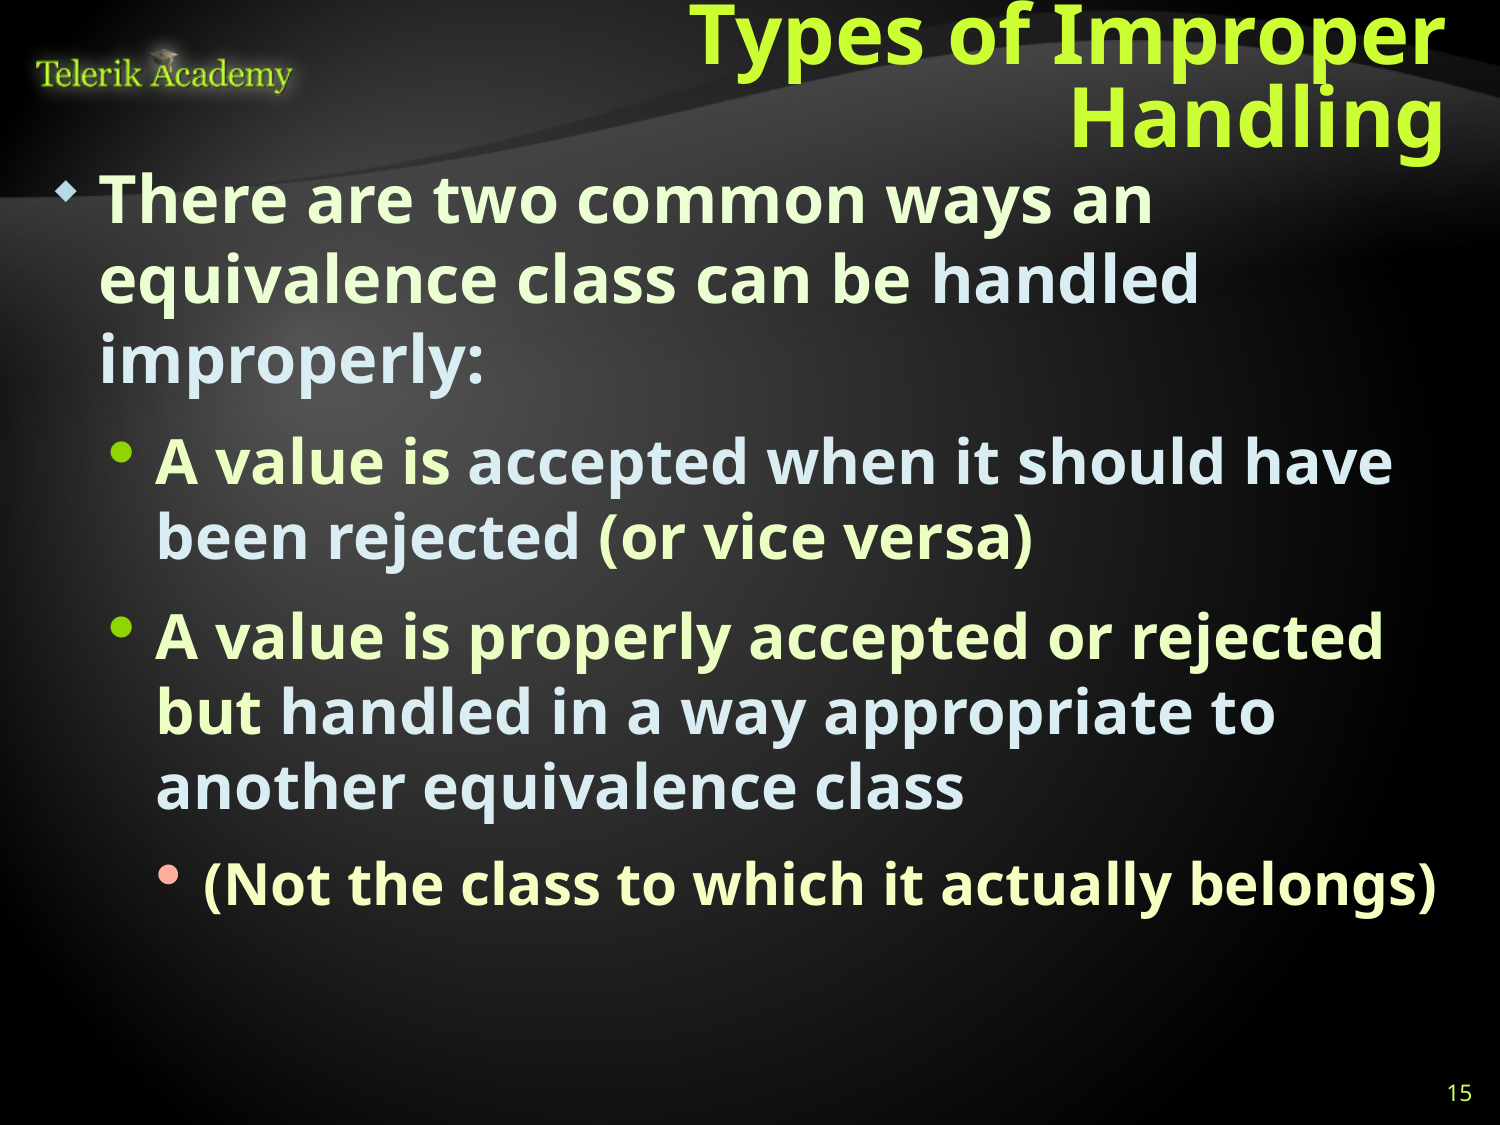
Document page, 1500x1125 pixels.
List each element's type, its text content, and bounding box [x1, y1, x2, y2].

list There are two common ways an equivalence class can be handled improperly: A value is accepted when it should have been rejected (or vice versa) A value is properly accepted or rejected but handled in a way appropriate to another equivalence class (Not the class to which it actually belongs) [37, 149, 1463, 1100]
title Types of Improper Handling [300, 12, 1463, 149]
slide_number 15 [1412, 1074, 1488, 1113]
picture [0, 0, 1500, 1125]
